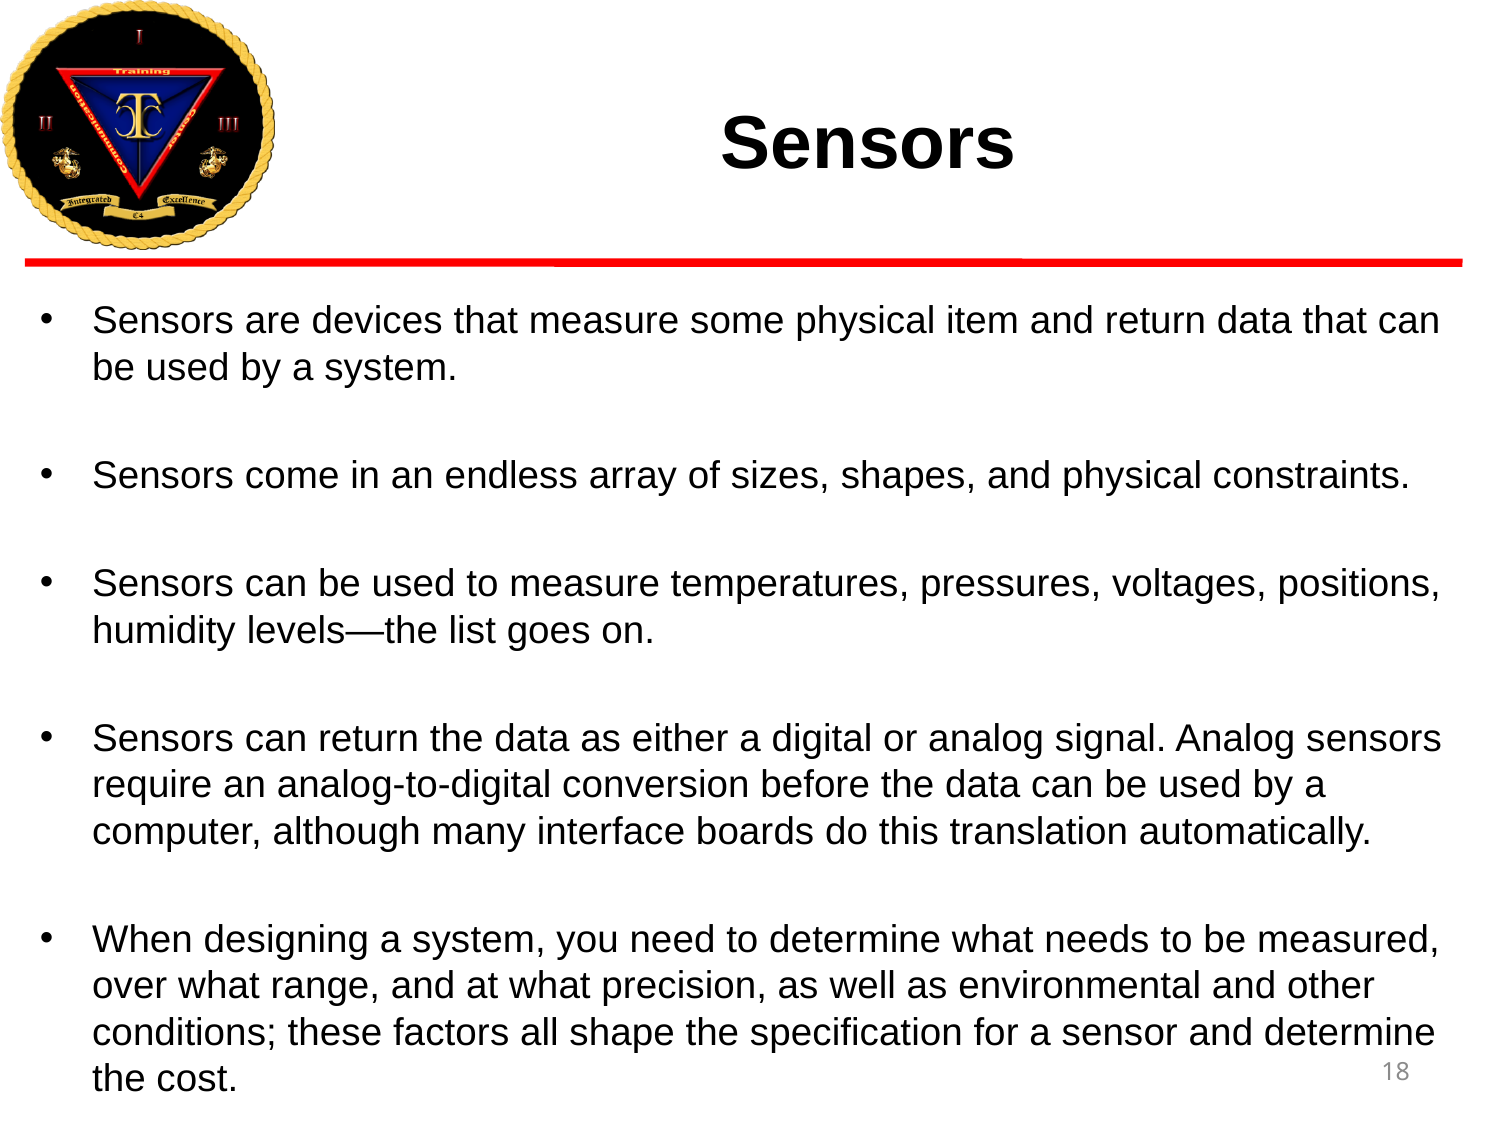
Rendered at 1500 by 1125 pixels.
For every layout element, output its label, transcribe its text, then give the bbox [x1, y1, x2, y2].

picture [0, 0, 275, 250]
title Sensors [274, 44, 1463, 233]
list Sensors are devices that measure some physical item and return data that can be used by a system. Sensors come in an endless array of sizes, shapes, and physical constraints. Sensors can be used to measure temperatures, pressures, voltages, positions, humidity levels—the list goes on. Sensors can return the data as either a digital or analog signal. Analog sensors require an analog-to-digital conversion before the data can be used by a computer, although many interface boards do this translation automatically. When designing a system, you need to determine what needs to be measured, over what range, and at what precision, as well as environmental and other conditions; these factors all shape the specification for a sensor and determine the cost. [24, 287, 1463, 1125]
slide_number 18 [1074, 1042, 1425, 1103]
